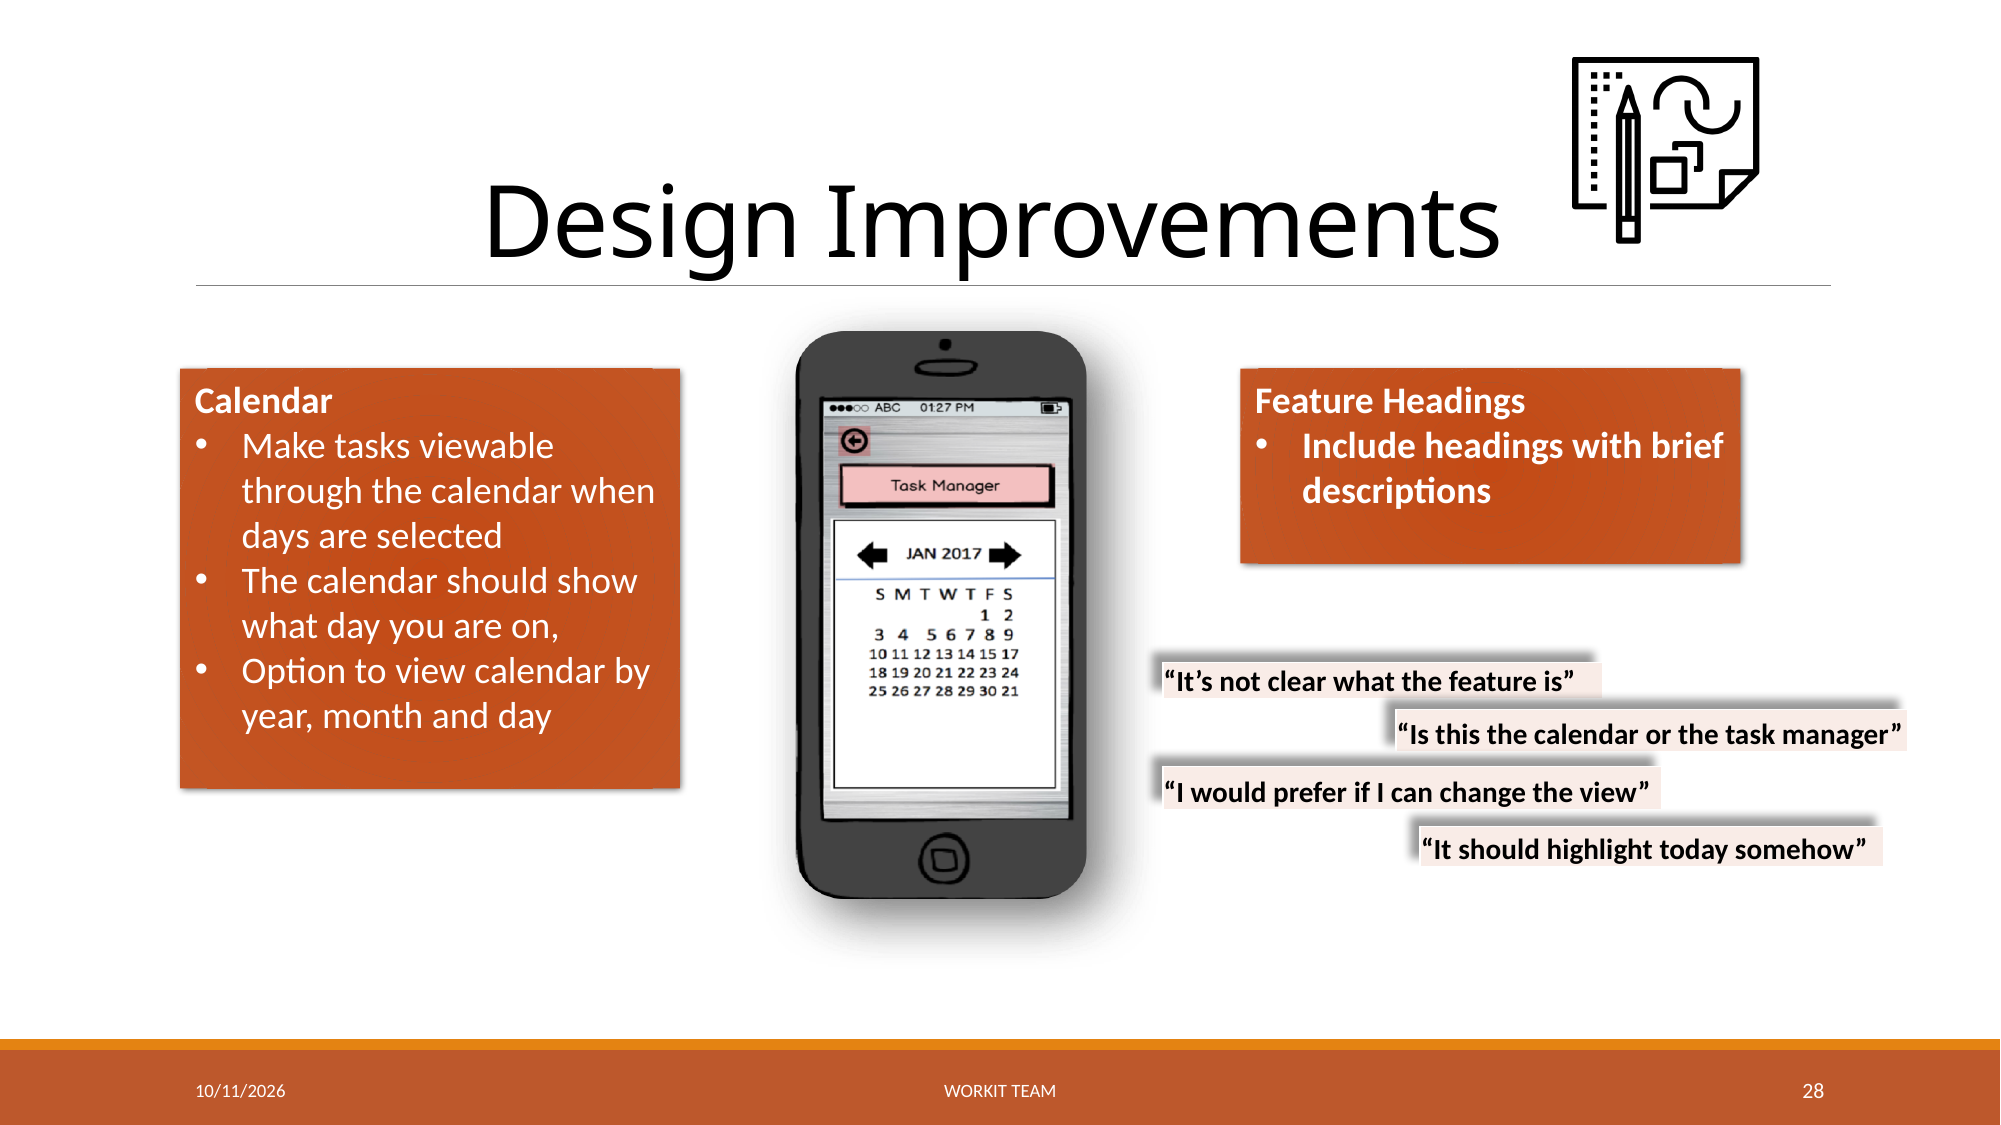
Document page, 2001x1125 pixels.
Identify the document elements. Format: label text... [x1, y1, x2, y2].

text_box Feature Headings Include headings with brief descriptions [1240, 368, 1741, 564]
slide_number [180, 1059, 586, 1120]
list [180, 320, 1830, 981]
picture [1571, 57, 1760, 245]
text_box Calendar Make tasks viewable through the calendar when days are selected The calendar should show what day you are on, Option to view calendar by year, month and day [180, 368, 680, 789]
picture [757, 294, 1164, 971]
table_header “I would prefer if I can change the view” [1170, 767, 1661, 809]
table_header “Is this the calendar or the task manager” [1397, 710, 1907, 751]
slide_number 28 [1624, 1059, 1840, 1120]
table_header “It should highlight today somehow” [1421, 827, 1883, 866]
title Design Improvements [180, 47, 1830, 285]
footer WorkIt Team [604, 1059, 1396, 1120]
table_header “It’s not clear what the feature is” [1170, 663, 1602, 698]
